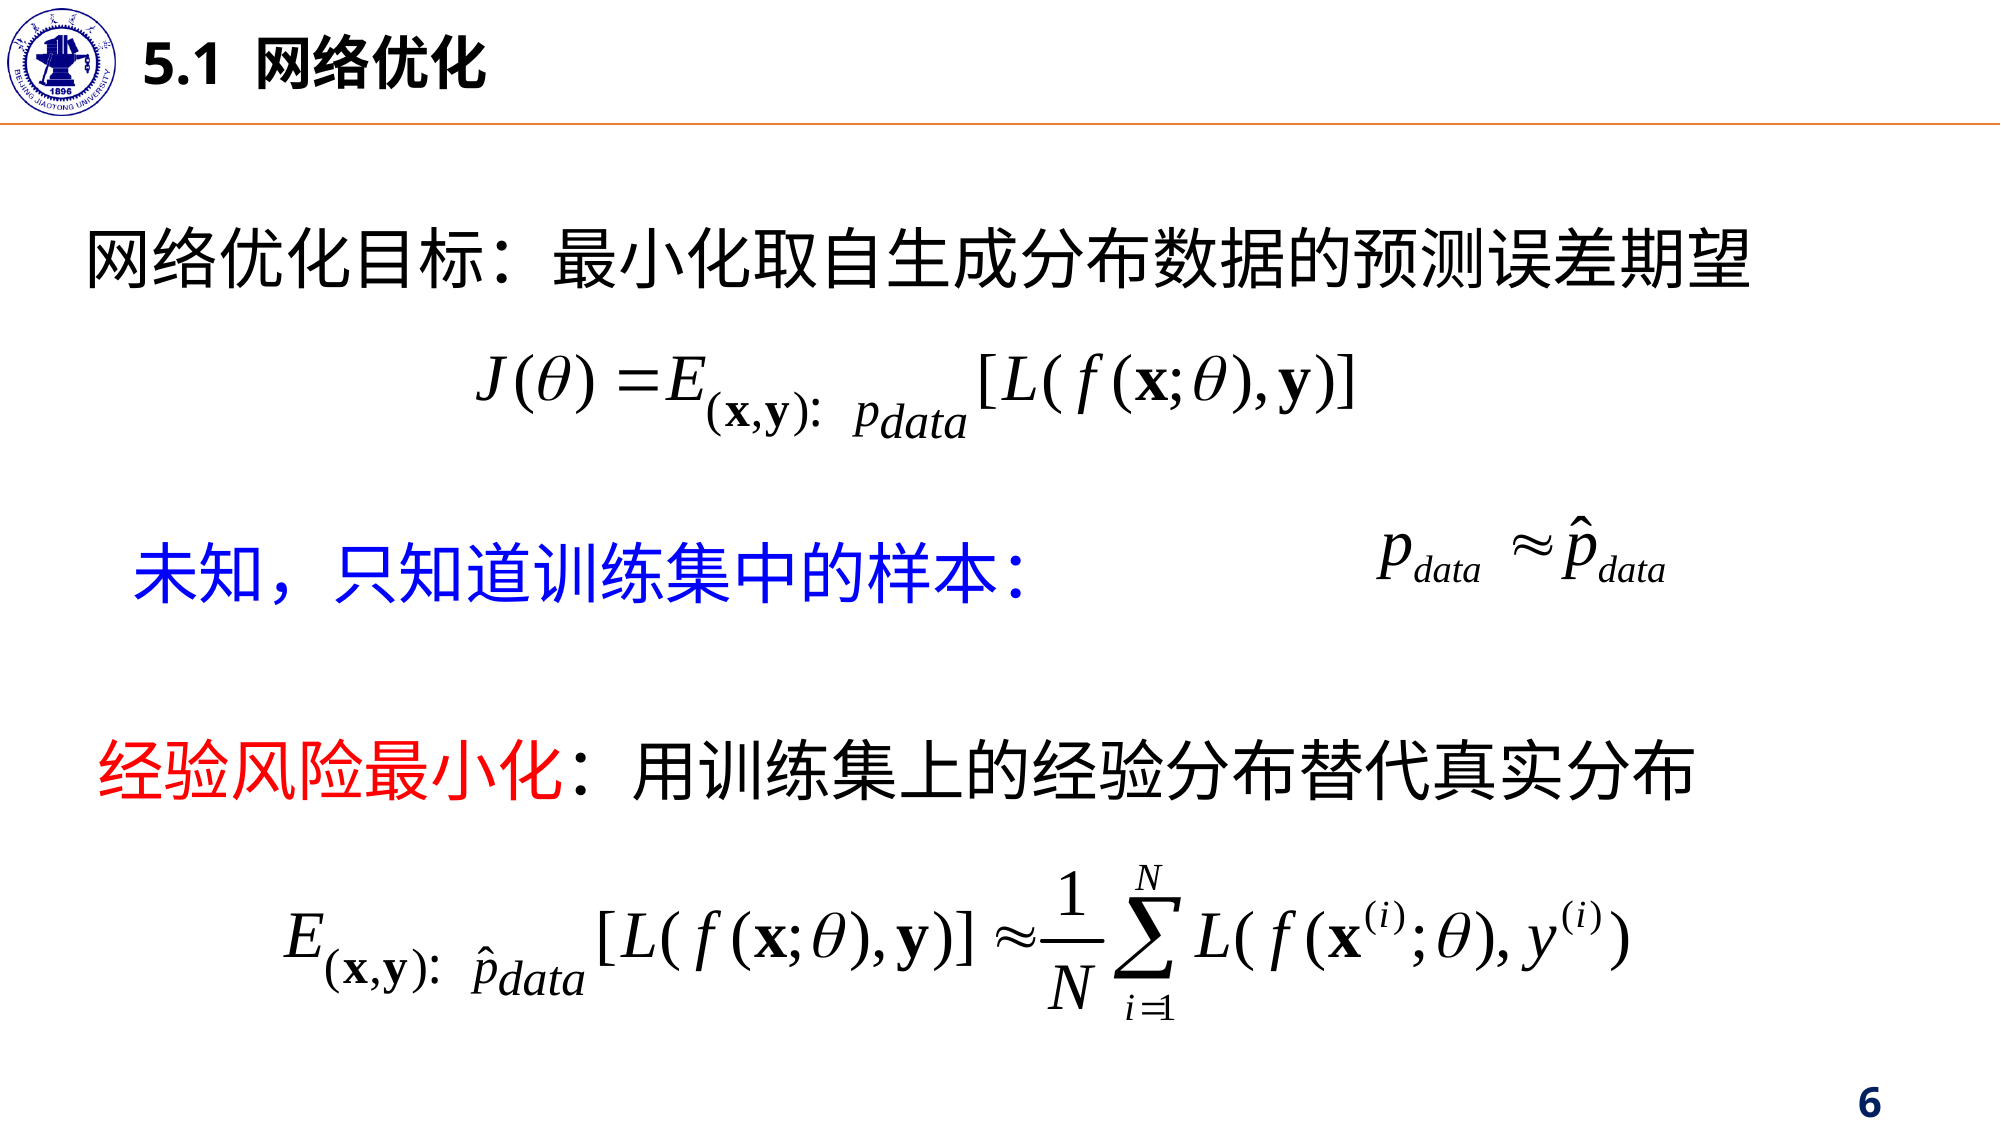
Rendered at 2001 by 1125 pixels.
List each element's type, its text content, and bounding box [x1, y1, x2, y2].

text_box 5.1 网络优化 [127, 19, 1958, 175]
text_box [461, 334, 1365, 456]
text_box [86, 483, 1942, 650]
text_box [82, 681, 1938, 1035]
text_box 网络优化目标：最小化取自生成分布数据的预测误差期望 [70, 169, 1926, 335]
picture [7, 8, 116, 116]
